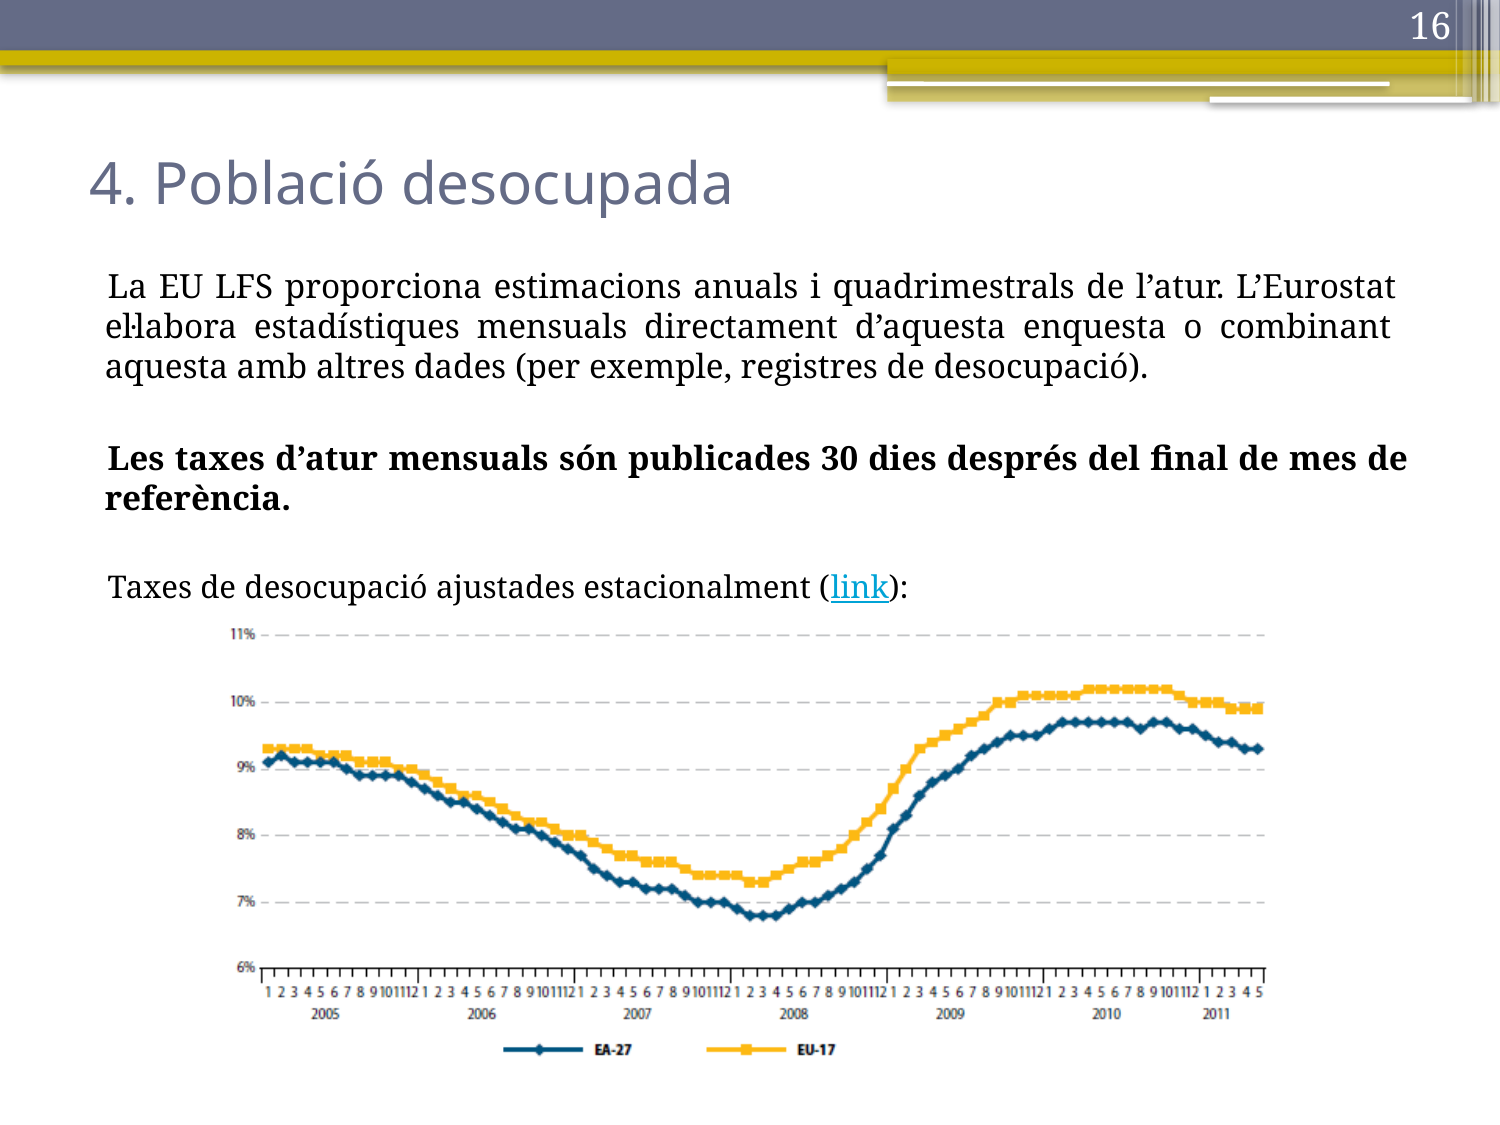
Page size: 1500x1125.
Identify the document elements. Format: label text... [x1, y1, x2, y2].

picture [222, 620, 1278, 1061]
list La EU LFS proporciona estimacions anuals i quadrimestrals de l’atur. L’Eurostat el·labora estadístiques mensuals directament d’aquesta enquesta o combinant aquesta amb altres dades (per exemple, registres de desocupació). Les taxes d’atur mensuals són publicades 30 dies després del final de mes de referència. Taxes de desocupació ajustades estacionalment (link): [75, 257, 1425, 1079]
slide_number 16 [1341, 0, 1466, 61]
title 4. Població desocupada [75, 93, 1425, 257]
